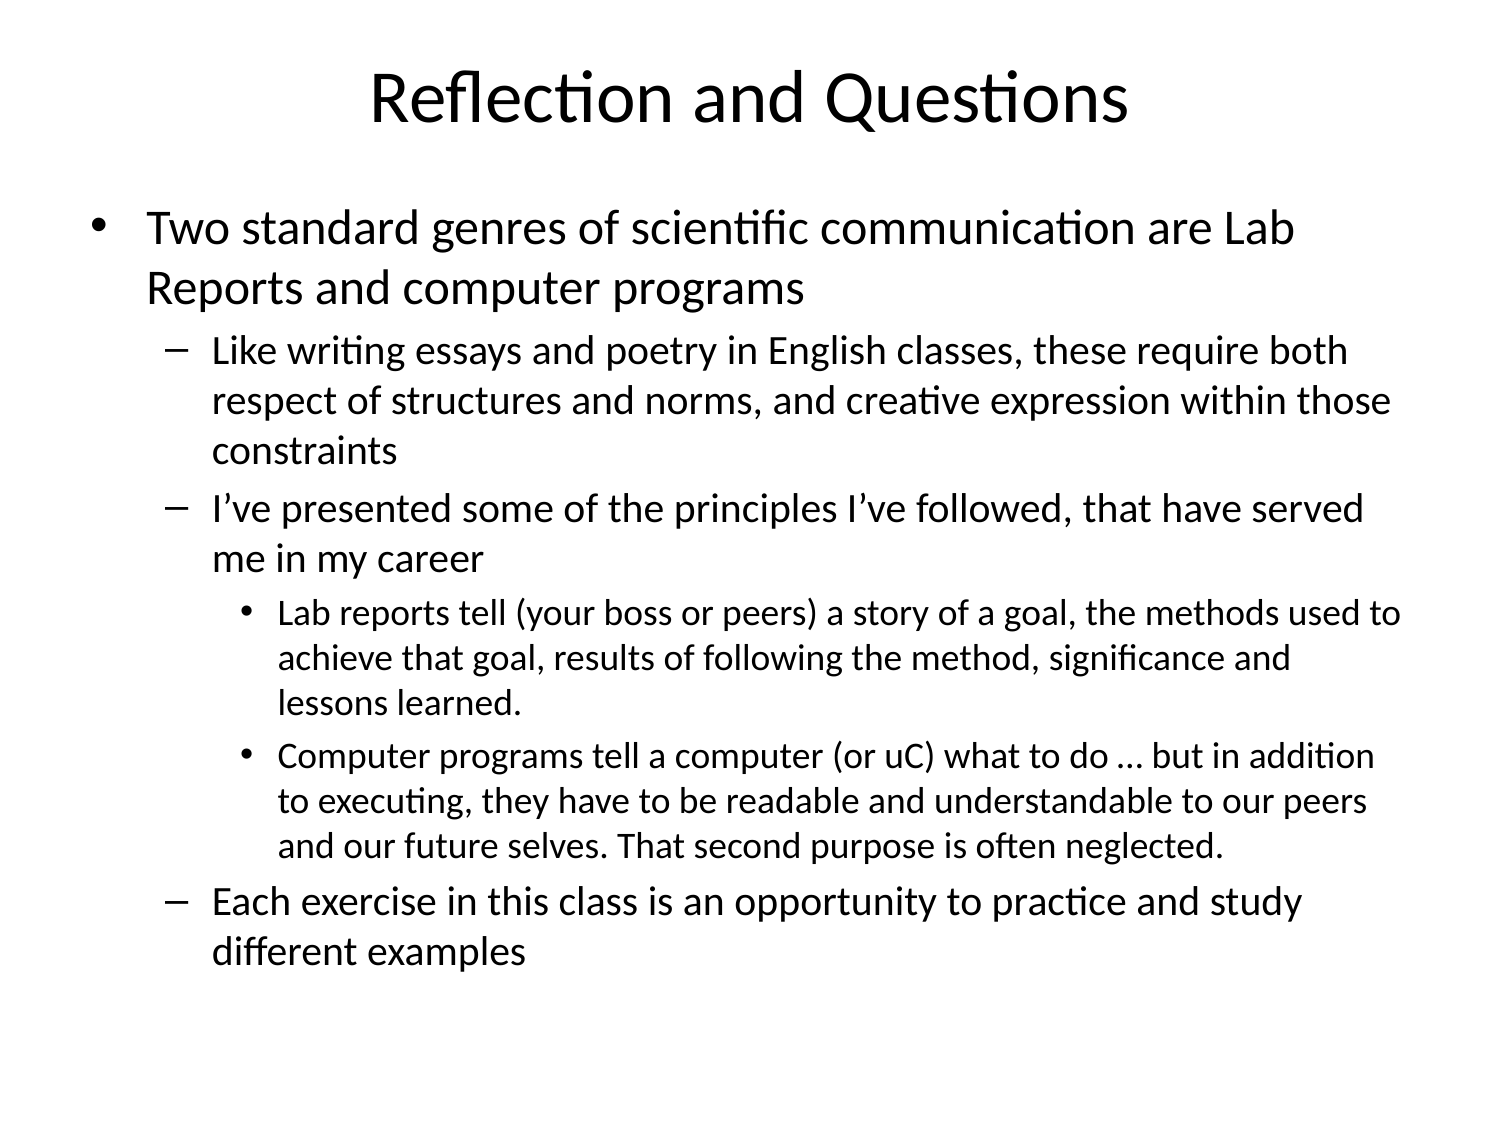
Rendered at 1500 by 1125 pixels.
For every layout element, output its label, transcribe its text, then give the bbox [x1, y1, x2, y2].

title Reflection and Questions [75, 0, 1425, 186]
list Two standard genres of scientific communication are Lab Reports and computer programs Like writing essays and poetry in English classes, these require both respect of structures and norms, and creative expression within those constraints I’ve presented some of the principles I’ve followed, that have served me in my career Lab reports tell (your boss or peers) a story of a goal, the methods used to achieve that goal, results of following the method, significance and lessons learned. Computer programs tell a computer (or uC) what to do … but in addition to executing, they have to be readable and understandable to our peers and our future selves. That second purpose is often neglected. Each exercise in this class is an opportunity to practice and study different examples [75, 186, 1425, 1005]
